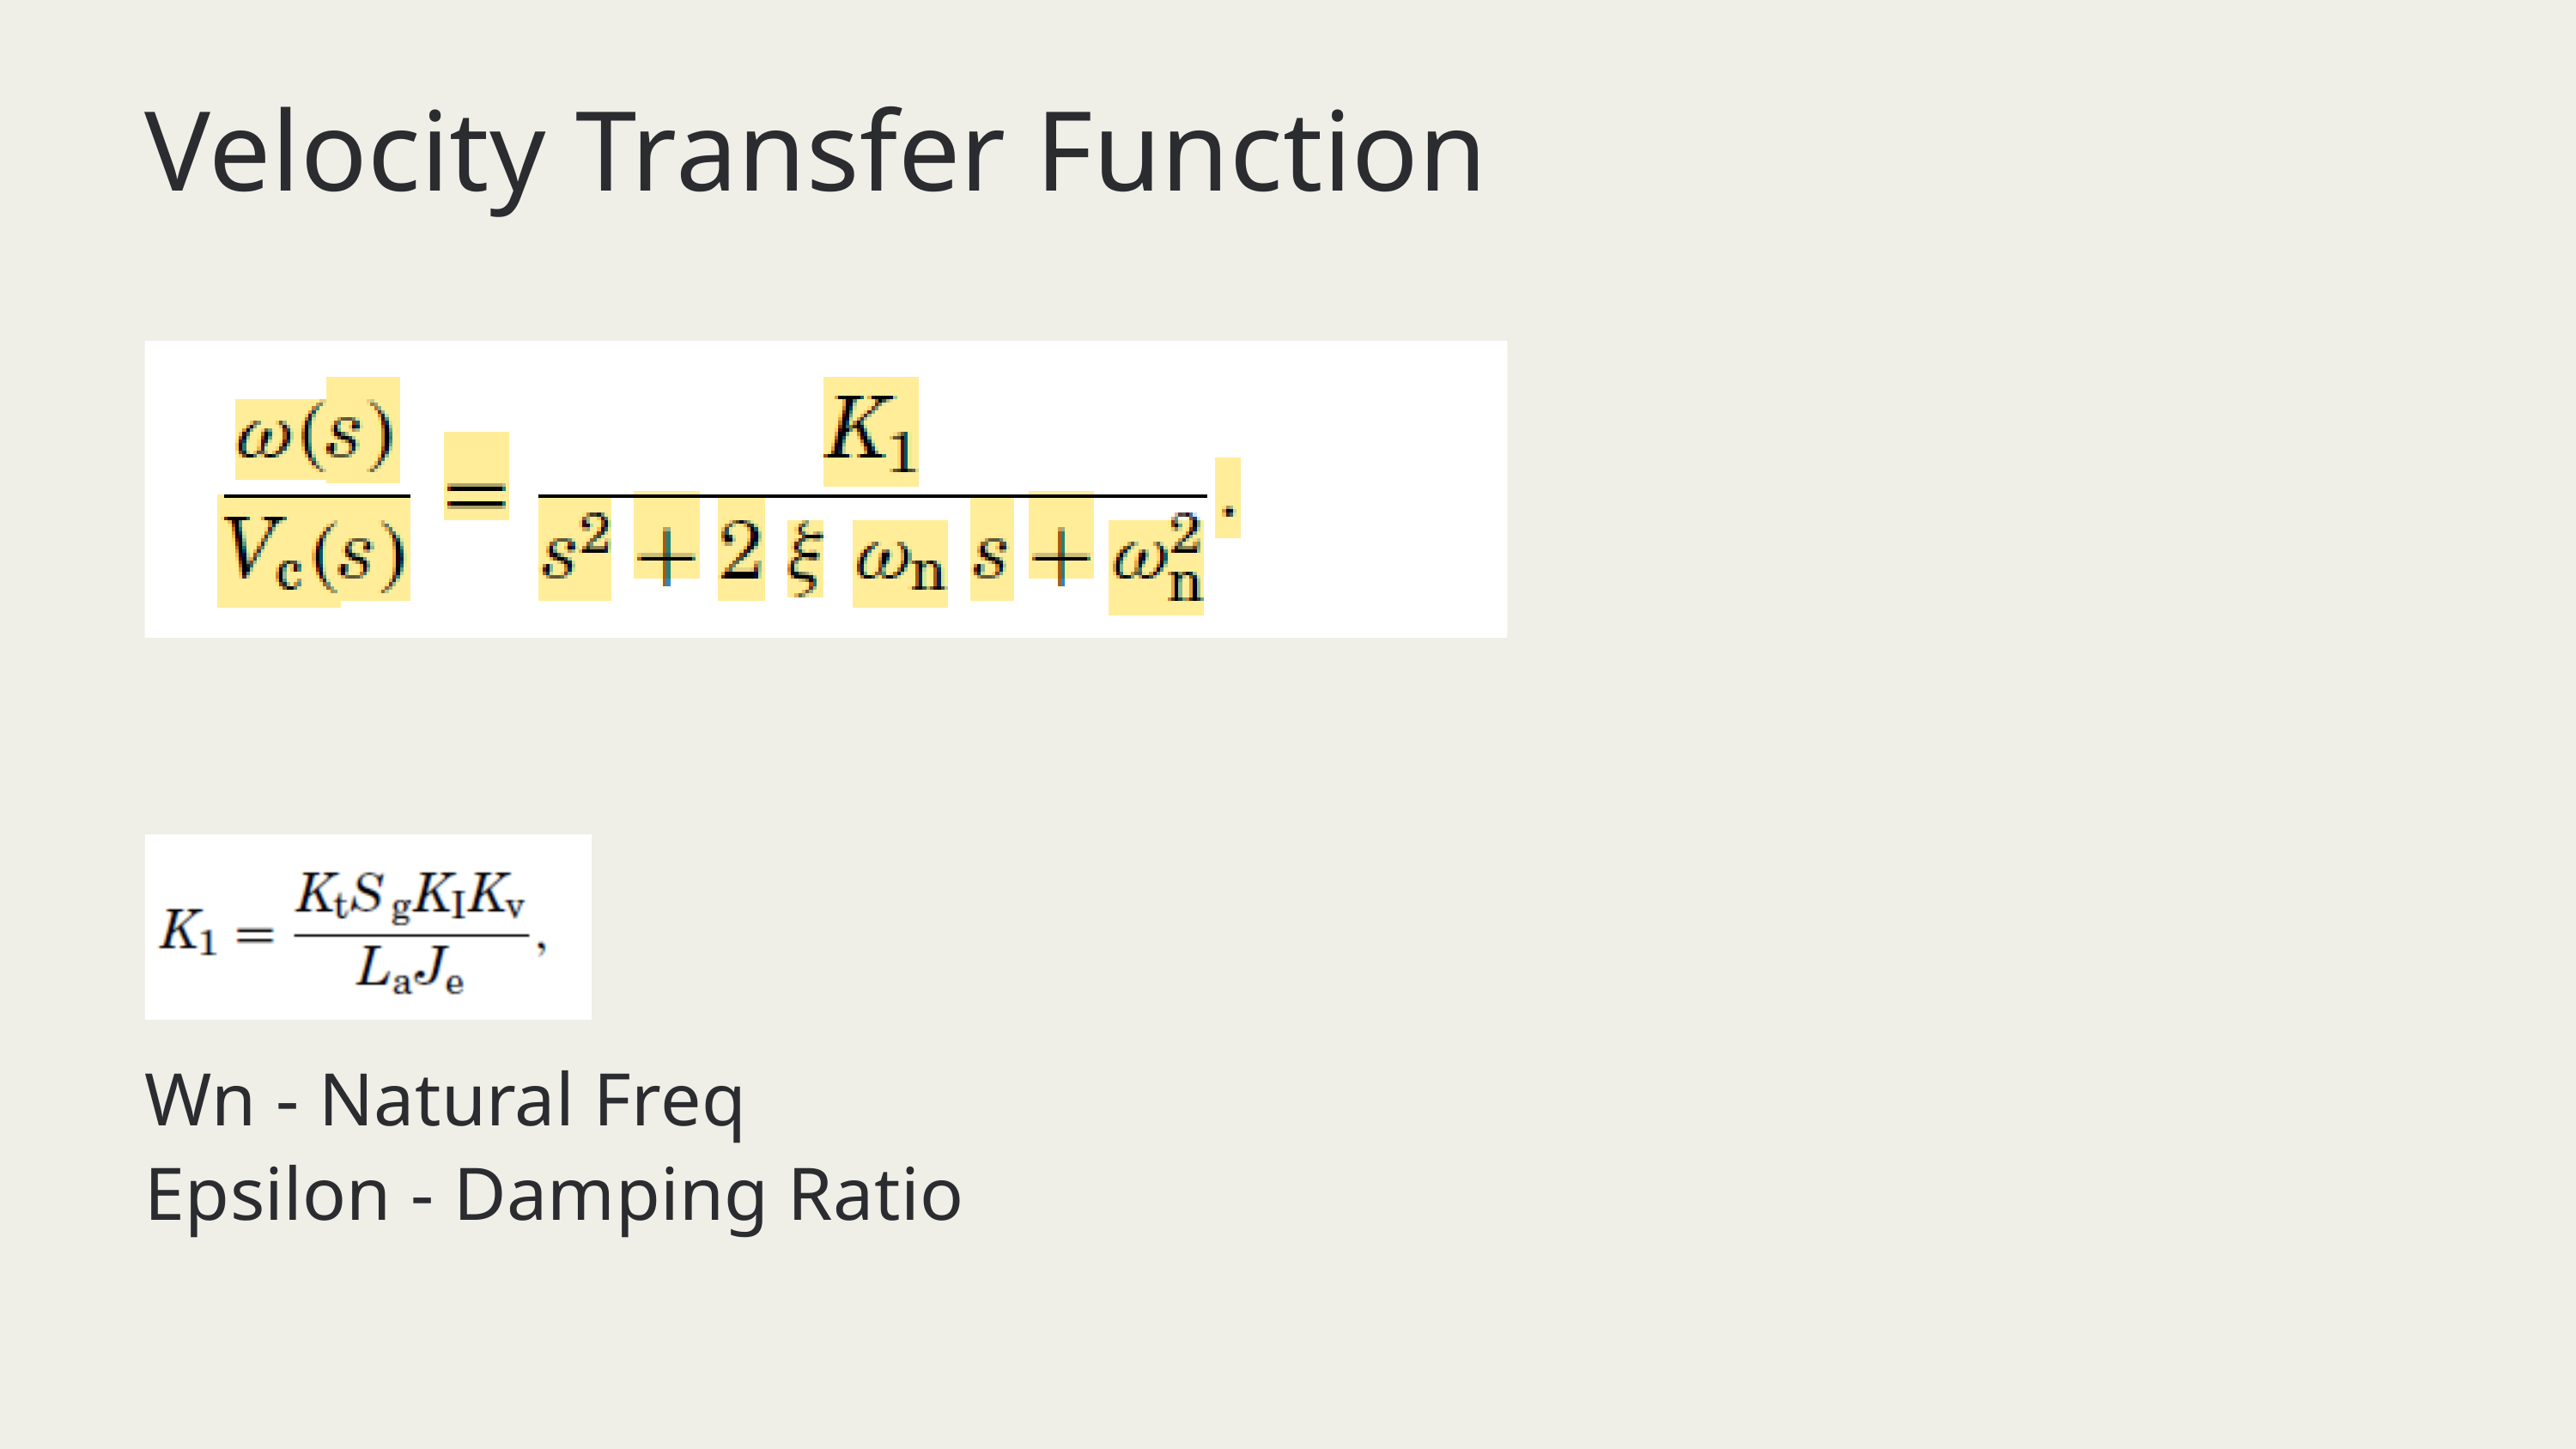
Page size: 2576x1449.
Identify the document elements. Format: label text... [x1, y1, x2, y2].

text_box Wn - Natural Freq Epsilon - Damping Ratio [144, 1046, 1086, 1235]
text_box [144, 341, 1508, 638]
text_box Velocity Transfer Function [144, 70, 1579, 214]
text_box [144, 834, 592, 1020]
